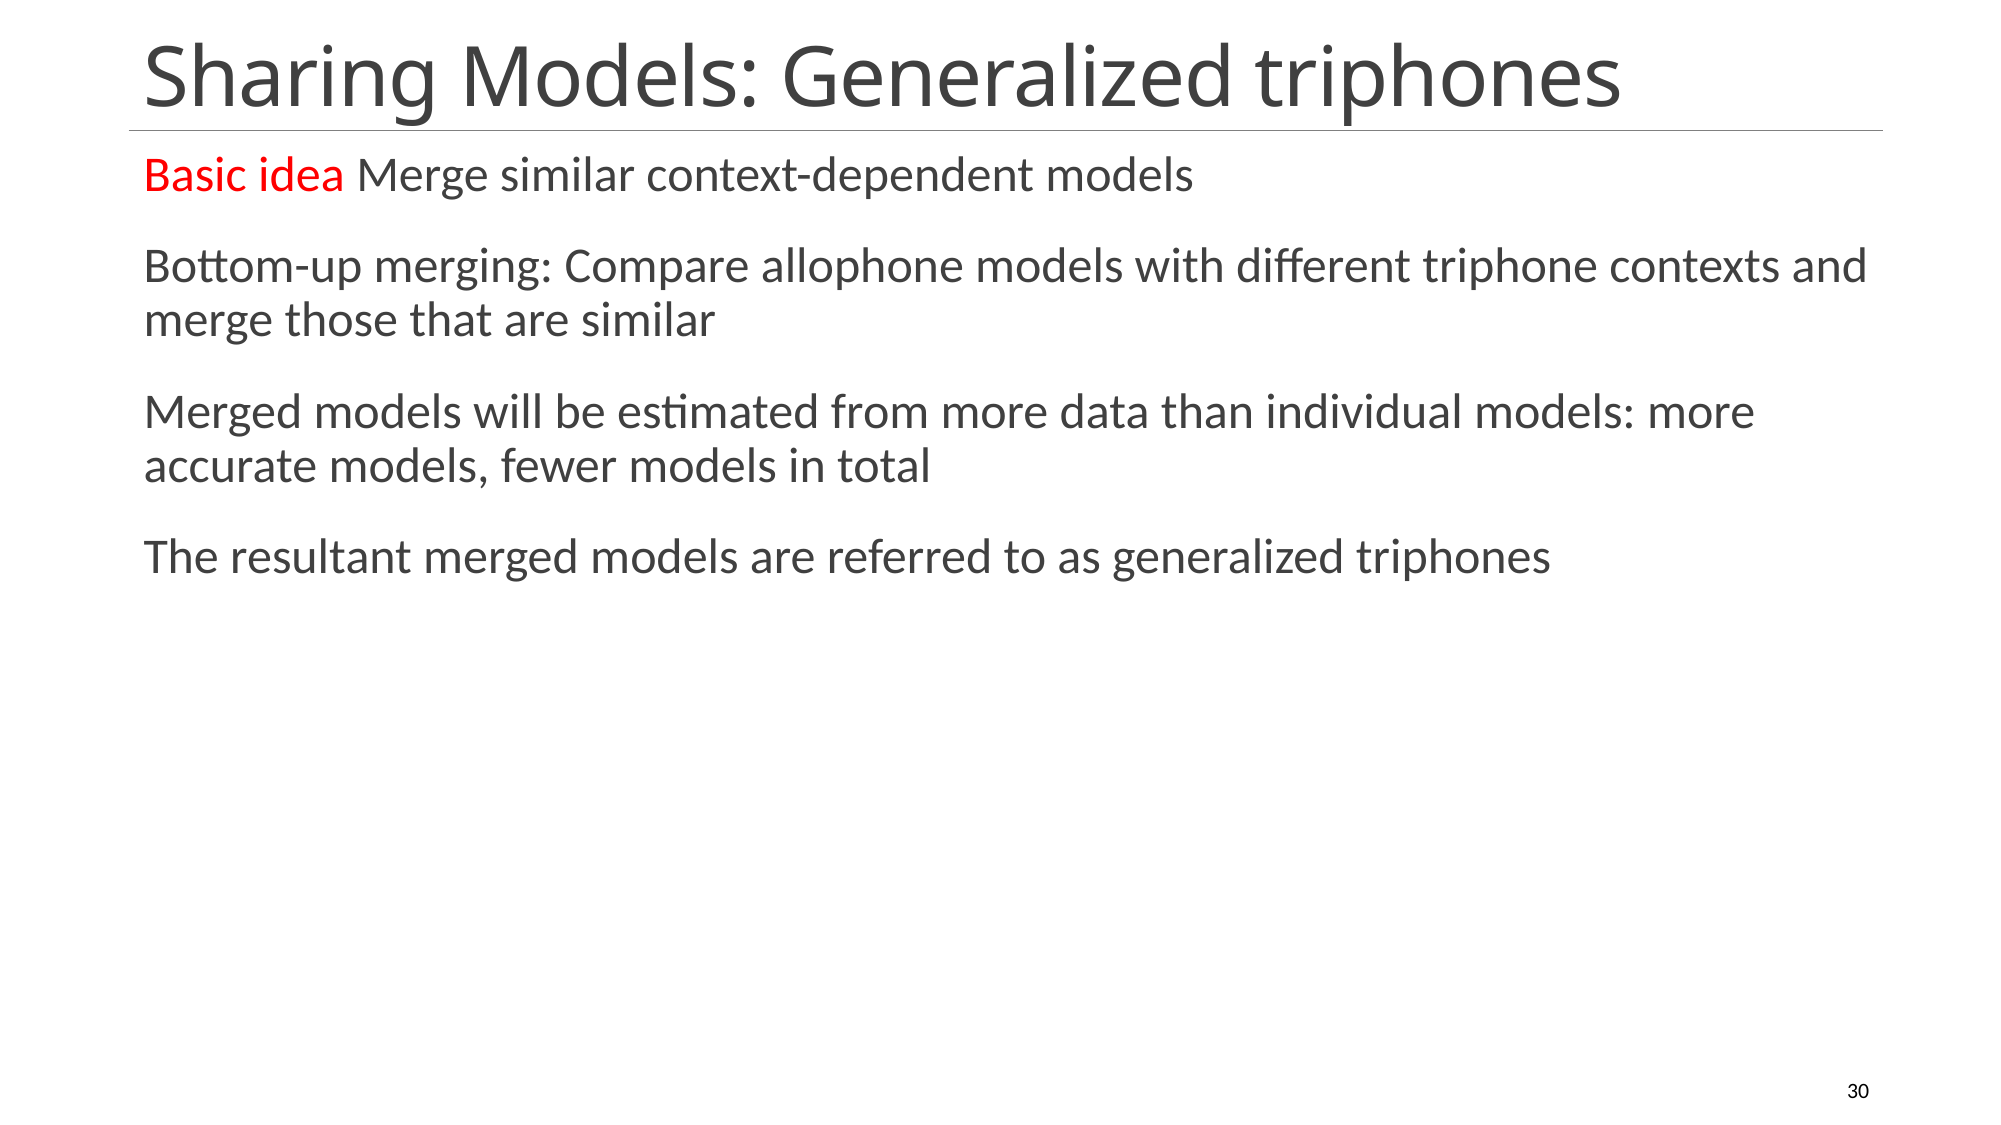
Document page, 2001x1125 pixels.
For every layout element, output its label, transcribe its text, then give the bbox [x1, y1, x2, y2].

list Basic idea Merge similar context-dependent models Bottom-up merging: Compare allophone models with different triphone contexts and merge those that are similar Merged models will be estimated from more data than individual models: more accurate models, fewer models in total The resultant merged models are referred to as generalized triphones [128, 140, 1883, 1034]
title Sharing Models: Generalized triphones [128, 19, 1883, 131]
slide_number 30 [1668, 1059, 1885, 1120]
